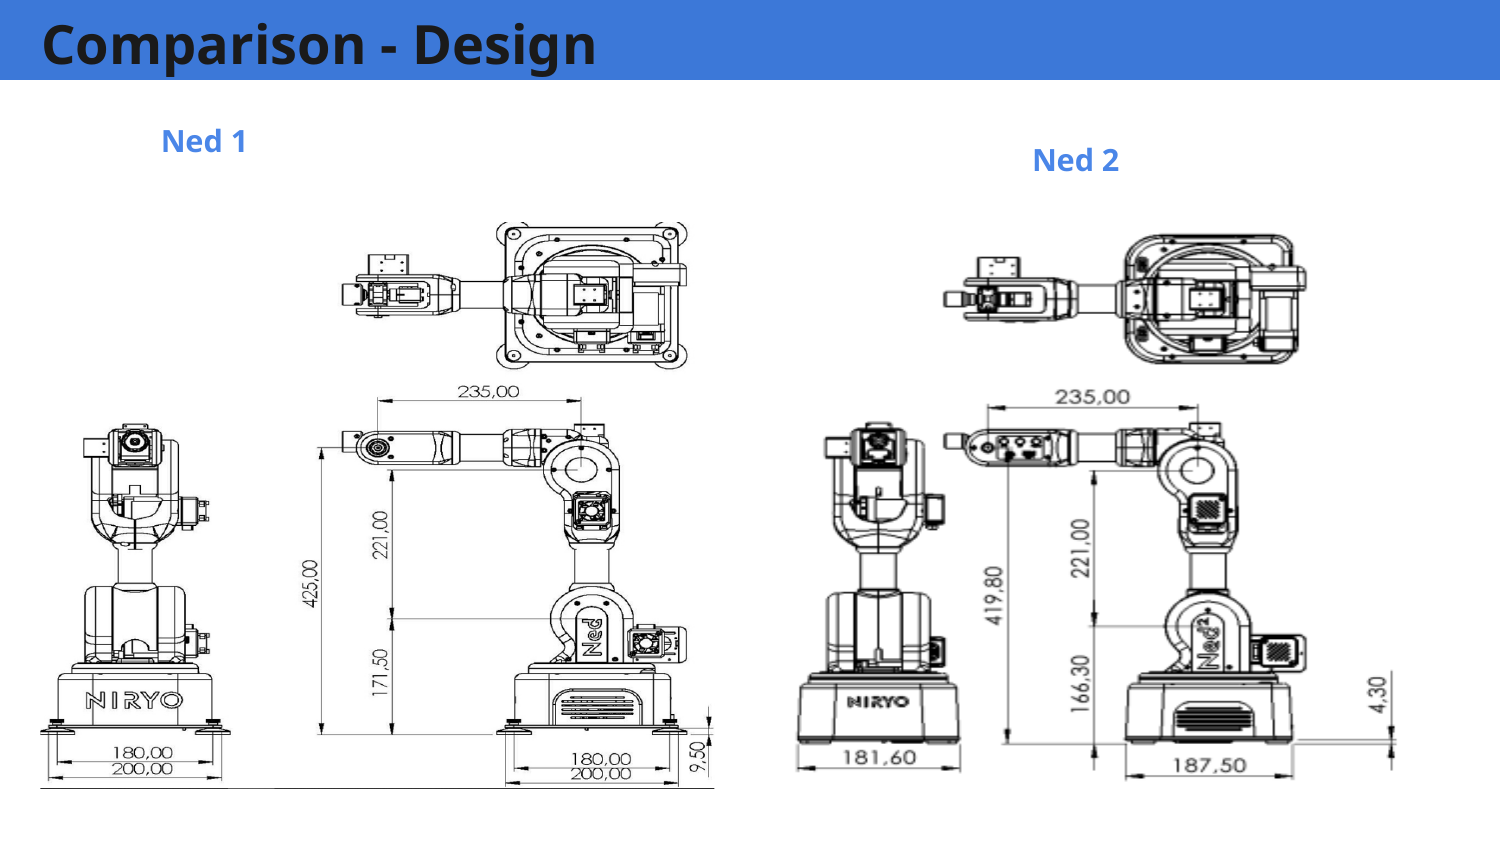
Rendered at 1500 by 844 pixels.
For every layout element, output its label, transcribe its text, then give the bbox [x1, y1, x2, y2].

list Ned 1 [145, 98, 322, 177]
title Comparison - Design [26, 0, 1375, 118]
picture [40, 216, 1473, 804]
list Ned 2 [1017, 117, 1193, 196]
